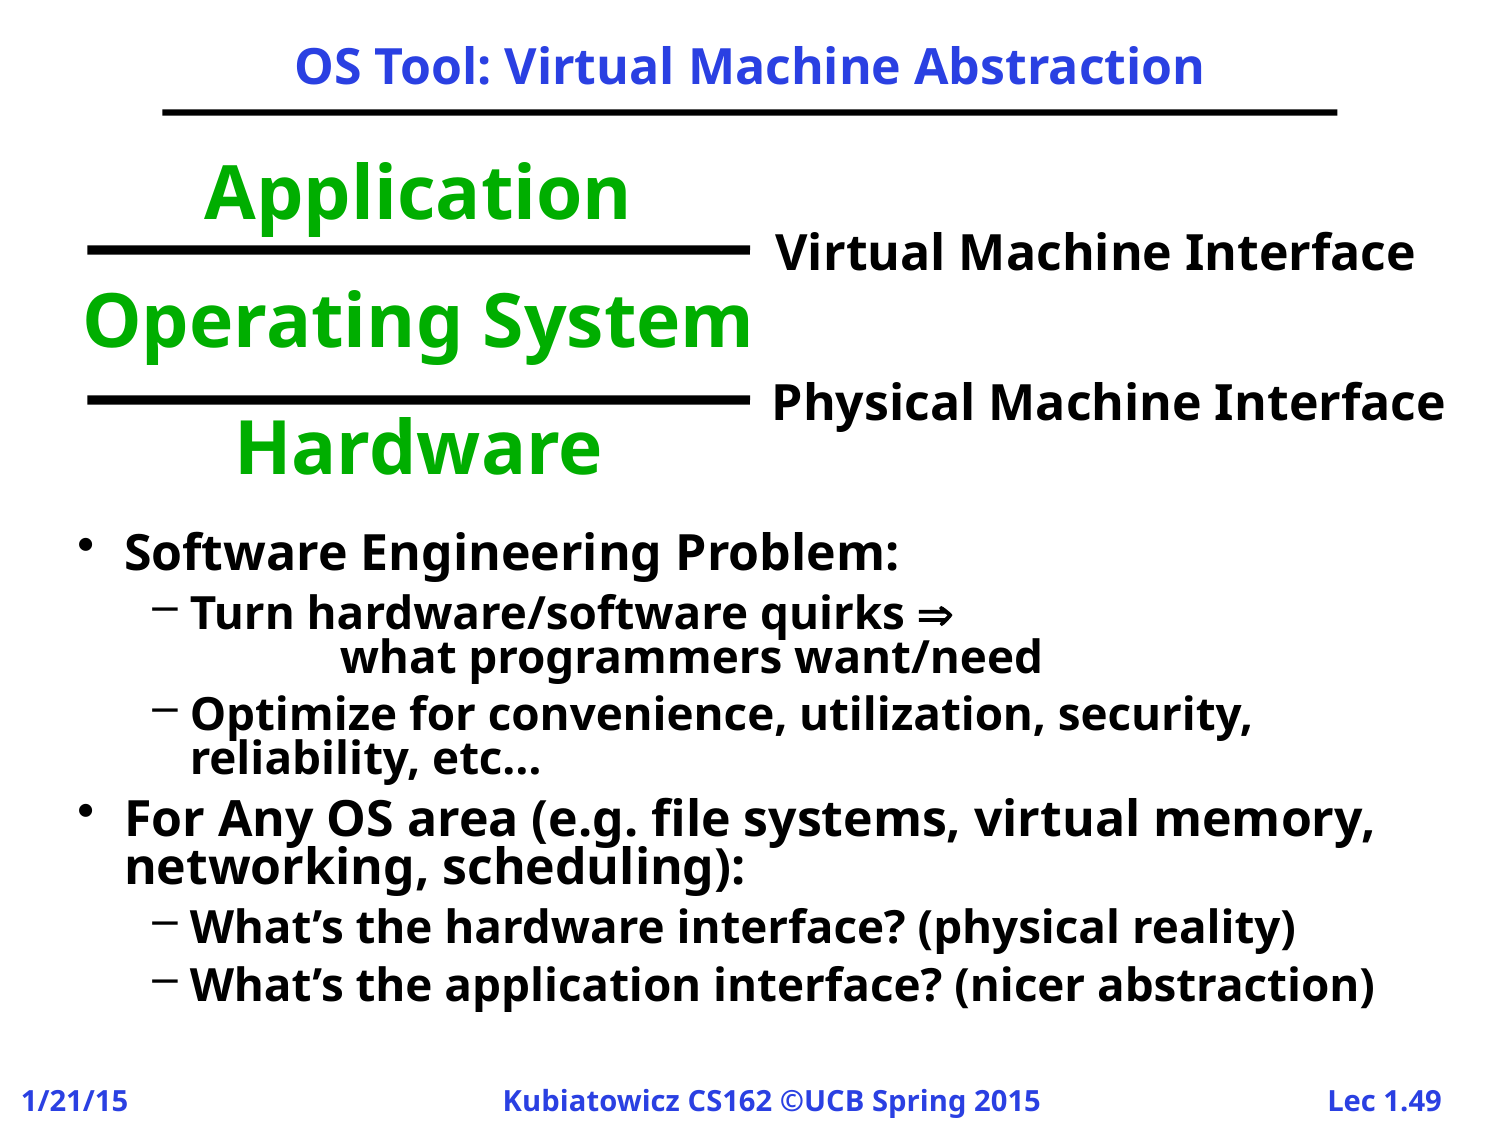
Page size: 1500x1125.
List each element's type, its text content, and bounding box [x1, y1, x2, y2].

text_box Physical Machine Interface [756, 362, 1462, 438]
title OS Tool: Virtual Machine Abstraction [162, 24, 1338, 113]
text_box Virtual Machine Interface [760, 212, 1432, 288]
list Software Engineering Problem: Turn hardware/software quirks  what programmers want/need Optimize for convenience, utilization, security, reliability, etc… For Any OS area (e.g. file systems, virtual memory, networking, scheduling): What’s the hardware interface? (physical reality) What’s the application interface? (nicer abstraction) [62, 525, 1463, 1038]
text_box Application Operating System Hardware [37, 137, 800, 498]
